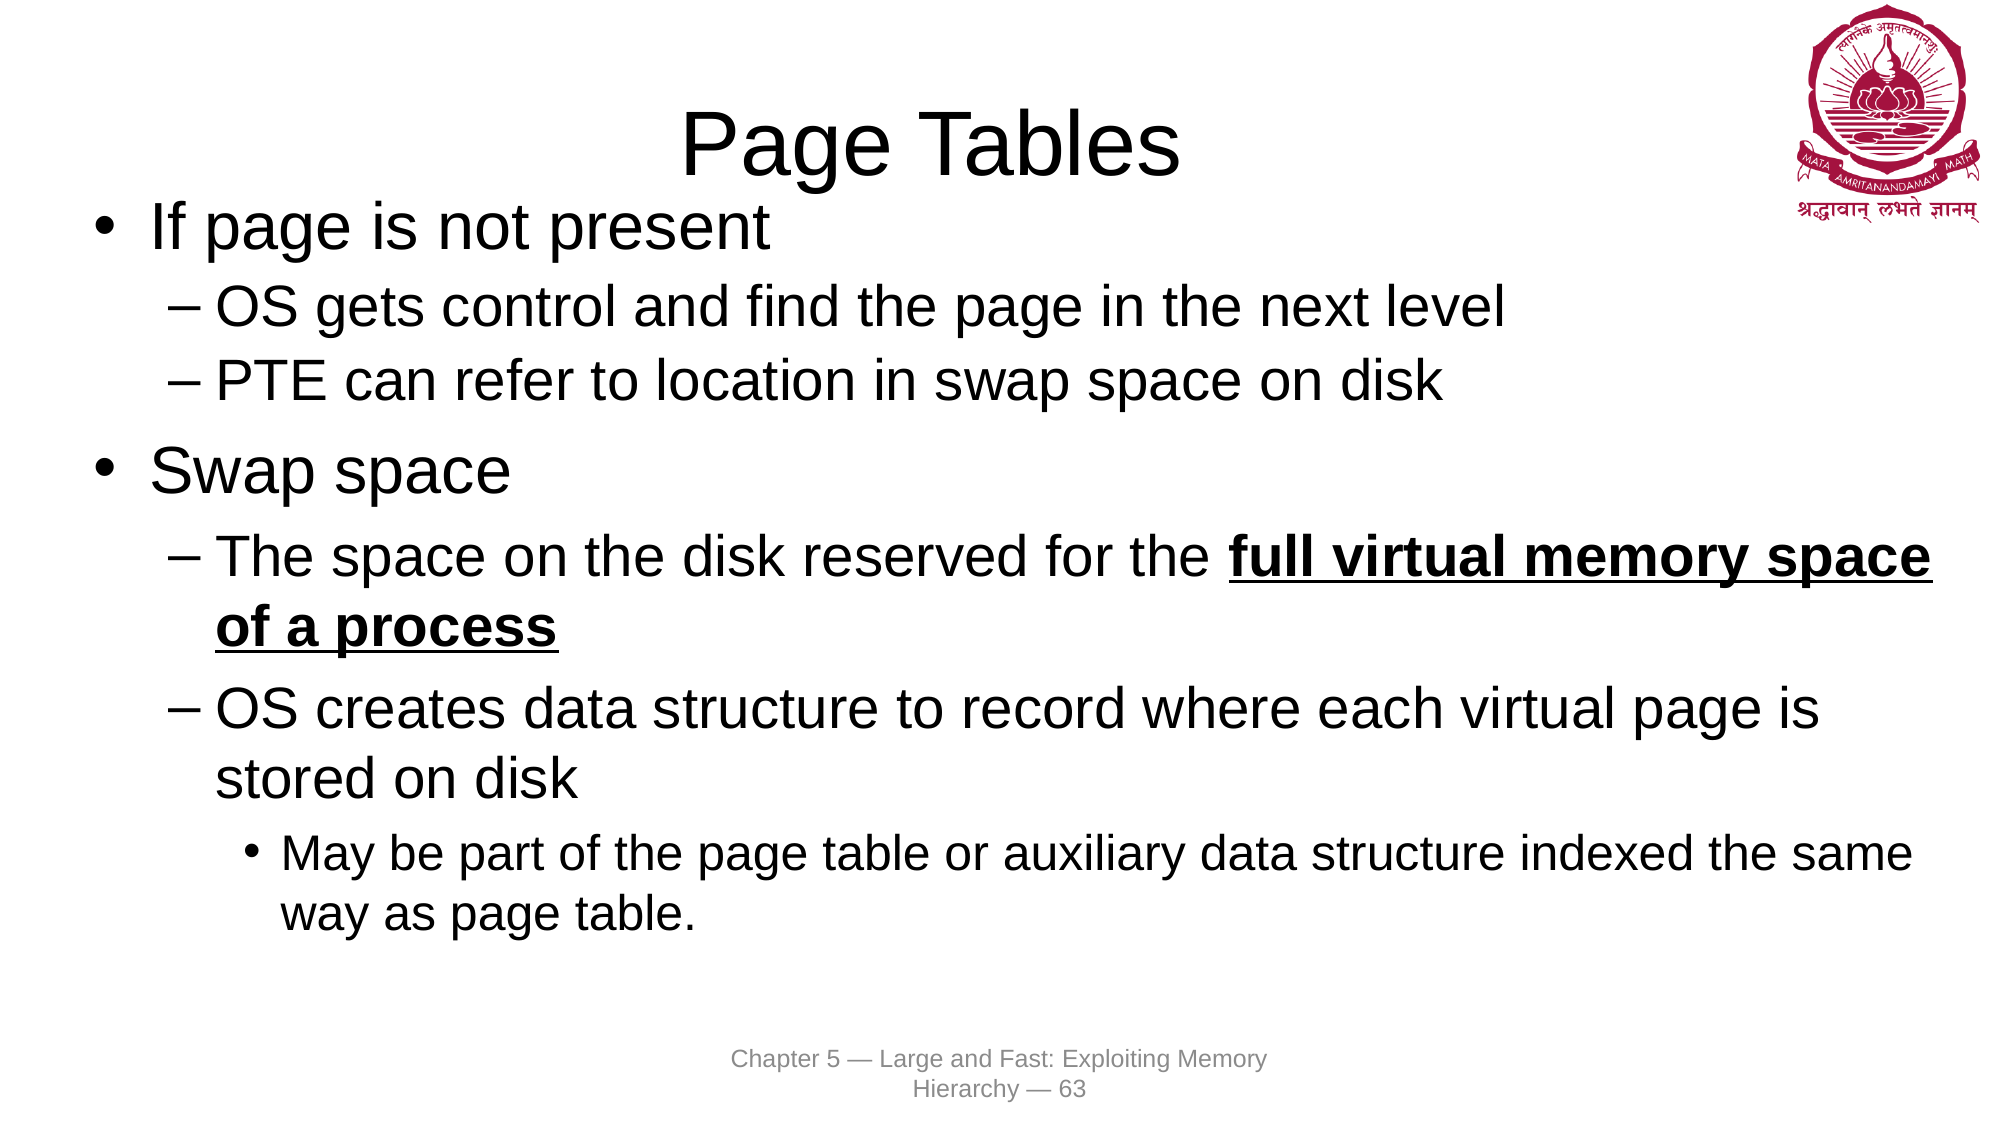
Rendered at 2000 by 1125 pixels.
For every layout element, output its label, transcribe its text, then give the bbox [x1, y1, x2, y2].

title Page Tables [99, 45, 1763, 184]
list If page is not present OS gets control and find the page in the next level PTE can refer to location in swap space on disk Swap space The space on the disk reserved for the full virtual memory space of a process OS creates data structure to record where each virtual page is stored on disk May be part of the page table or auxiliary data structure indexed the same way as page table. [78, 184, 1959, 1047]
footer Chapter 5 — Large and Fast: Exploiting Memory Hierarchy — 63 [683, 1042, 1317, 1103]
picture [1776, 1, 2000, 225]
